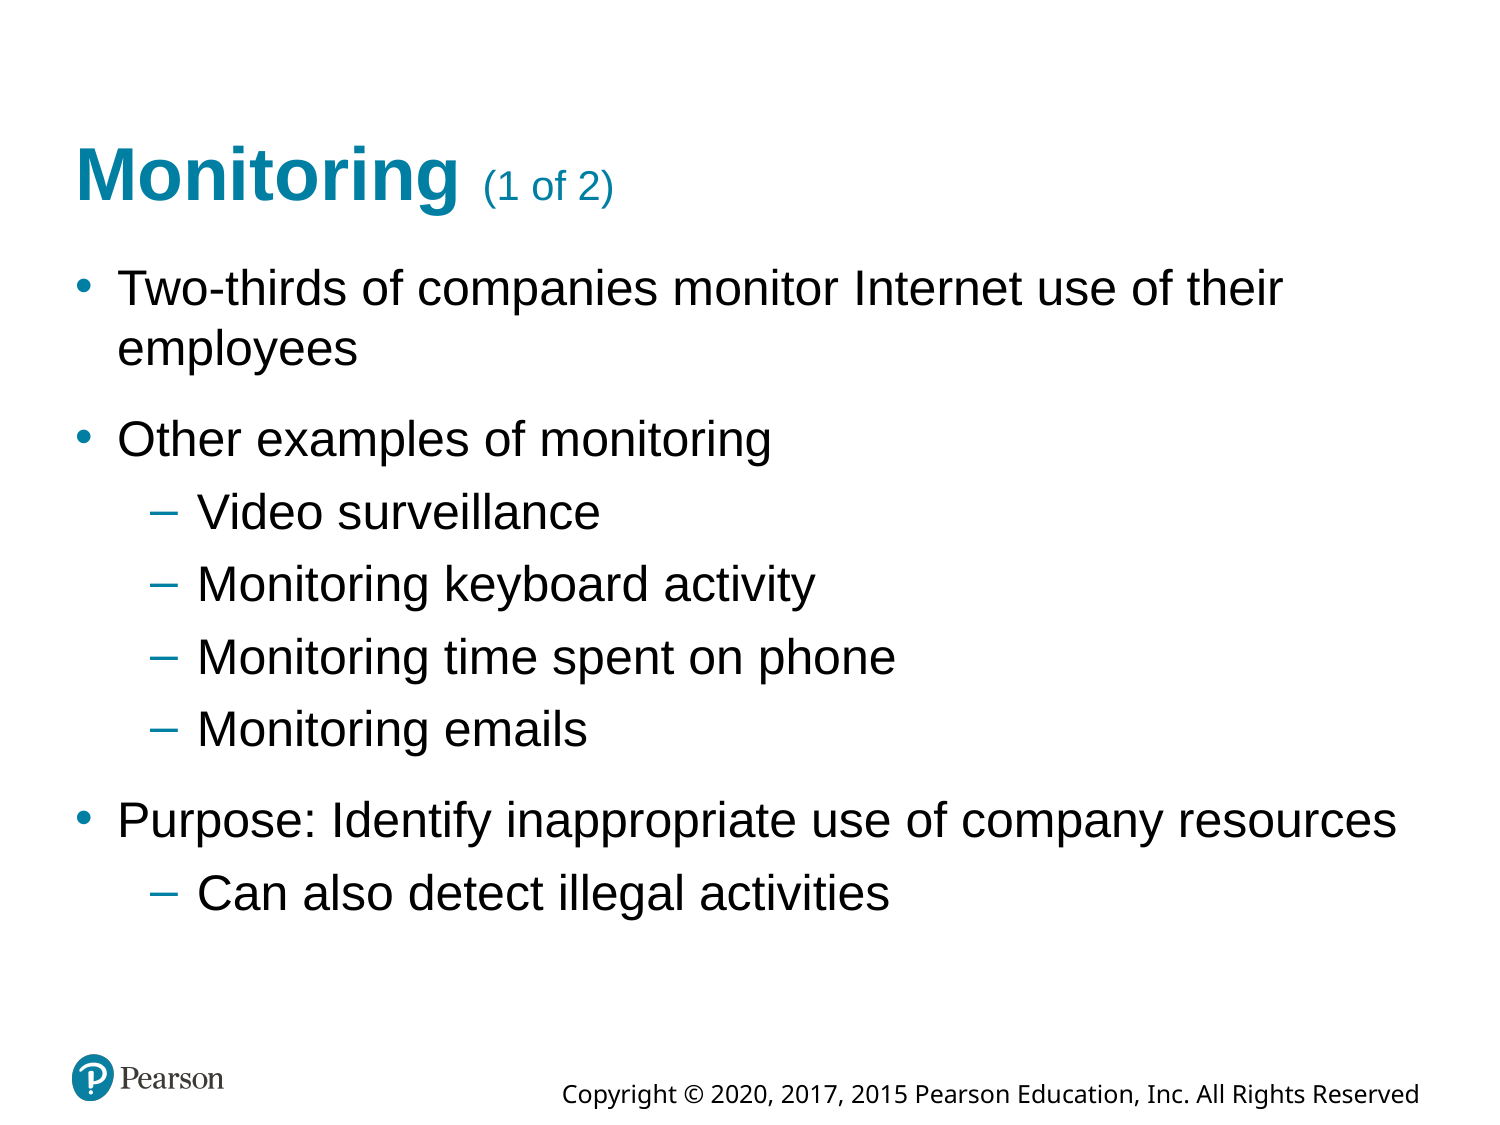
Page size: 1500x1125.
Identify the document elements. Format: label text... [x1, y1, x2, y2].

title Monitoring (1 of 2) [75, 35, 1425, 216]
picture [98, 1054, 224, 1101]
picture [72, 1087, 83, 1101]
list Two-thirds of companies monitor Internet use of their employees Other examples of monitoring Video surveillance Monitoring keyboard activity Monitoring time spent on phone Monitoring emails Purpose: Identify inappropriate use of company resources Can also detect illegal activities [75, 255, 1425, 983]
picture [80, 1063, 106, 1088]
picture [72, 1054, 88, 1070]
